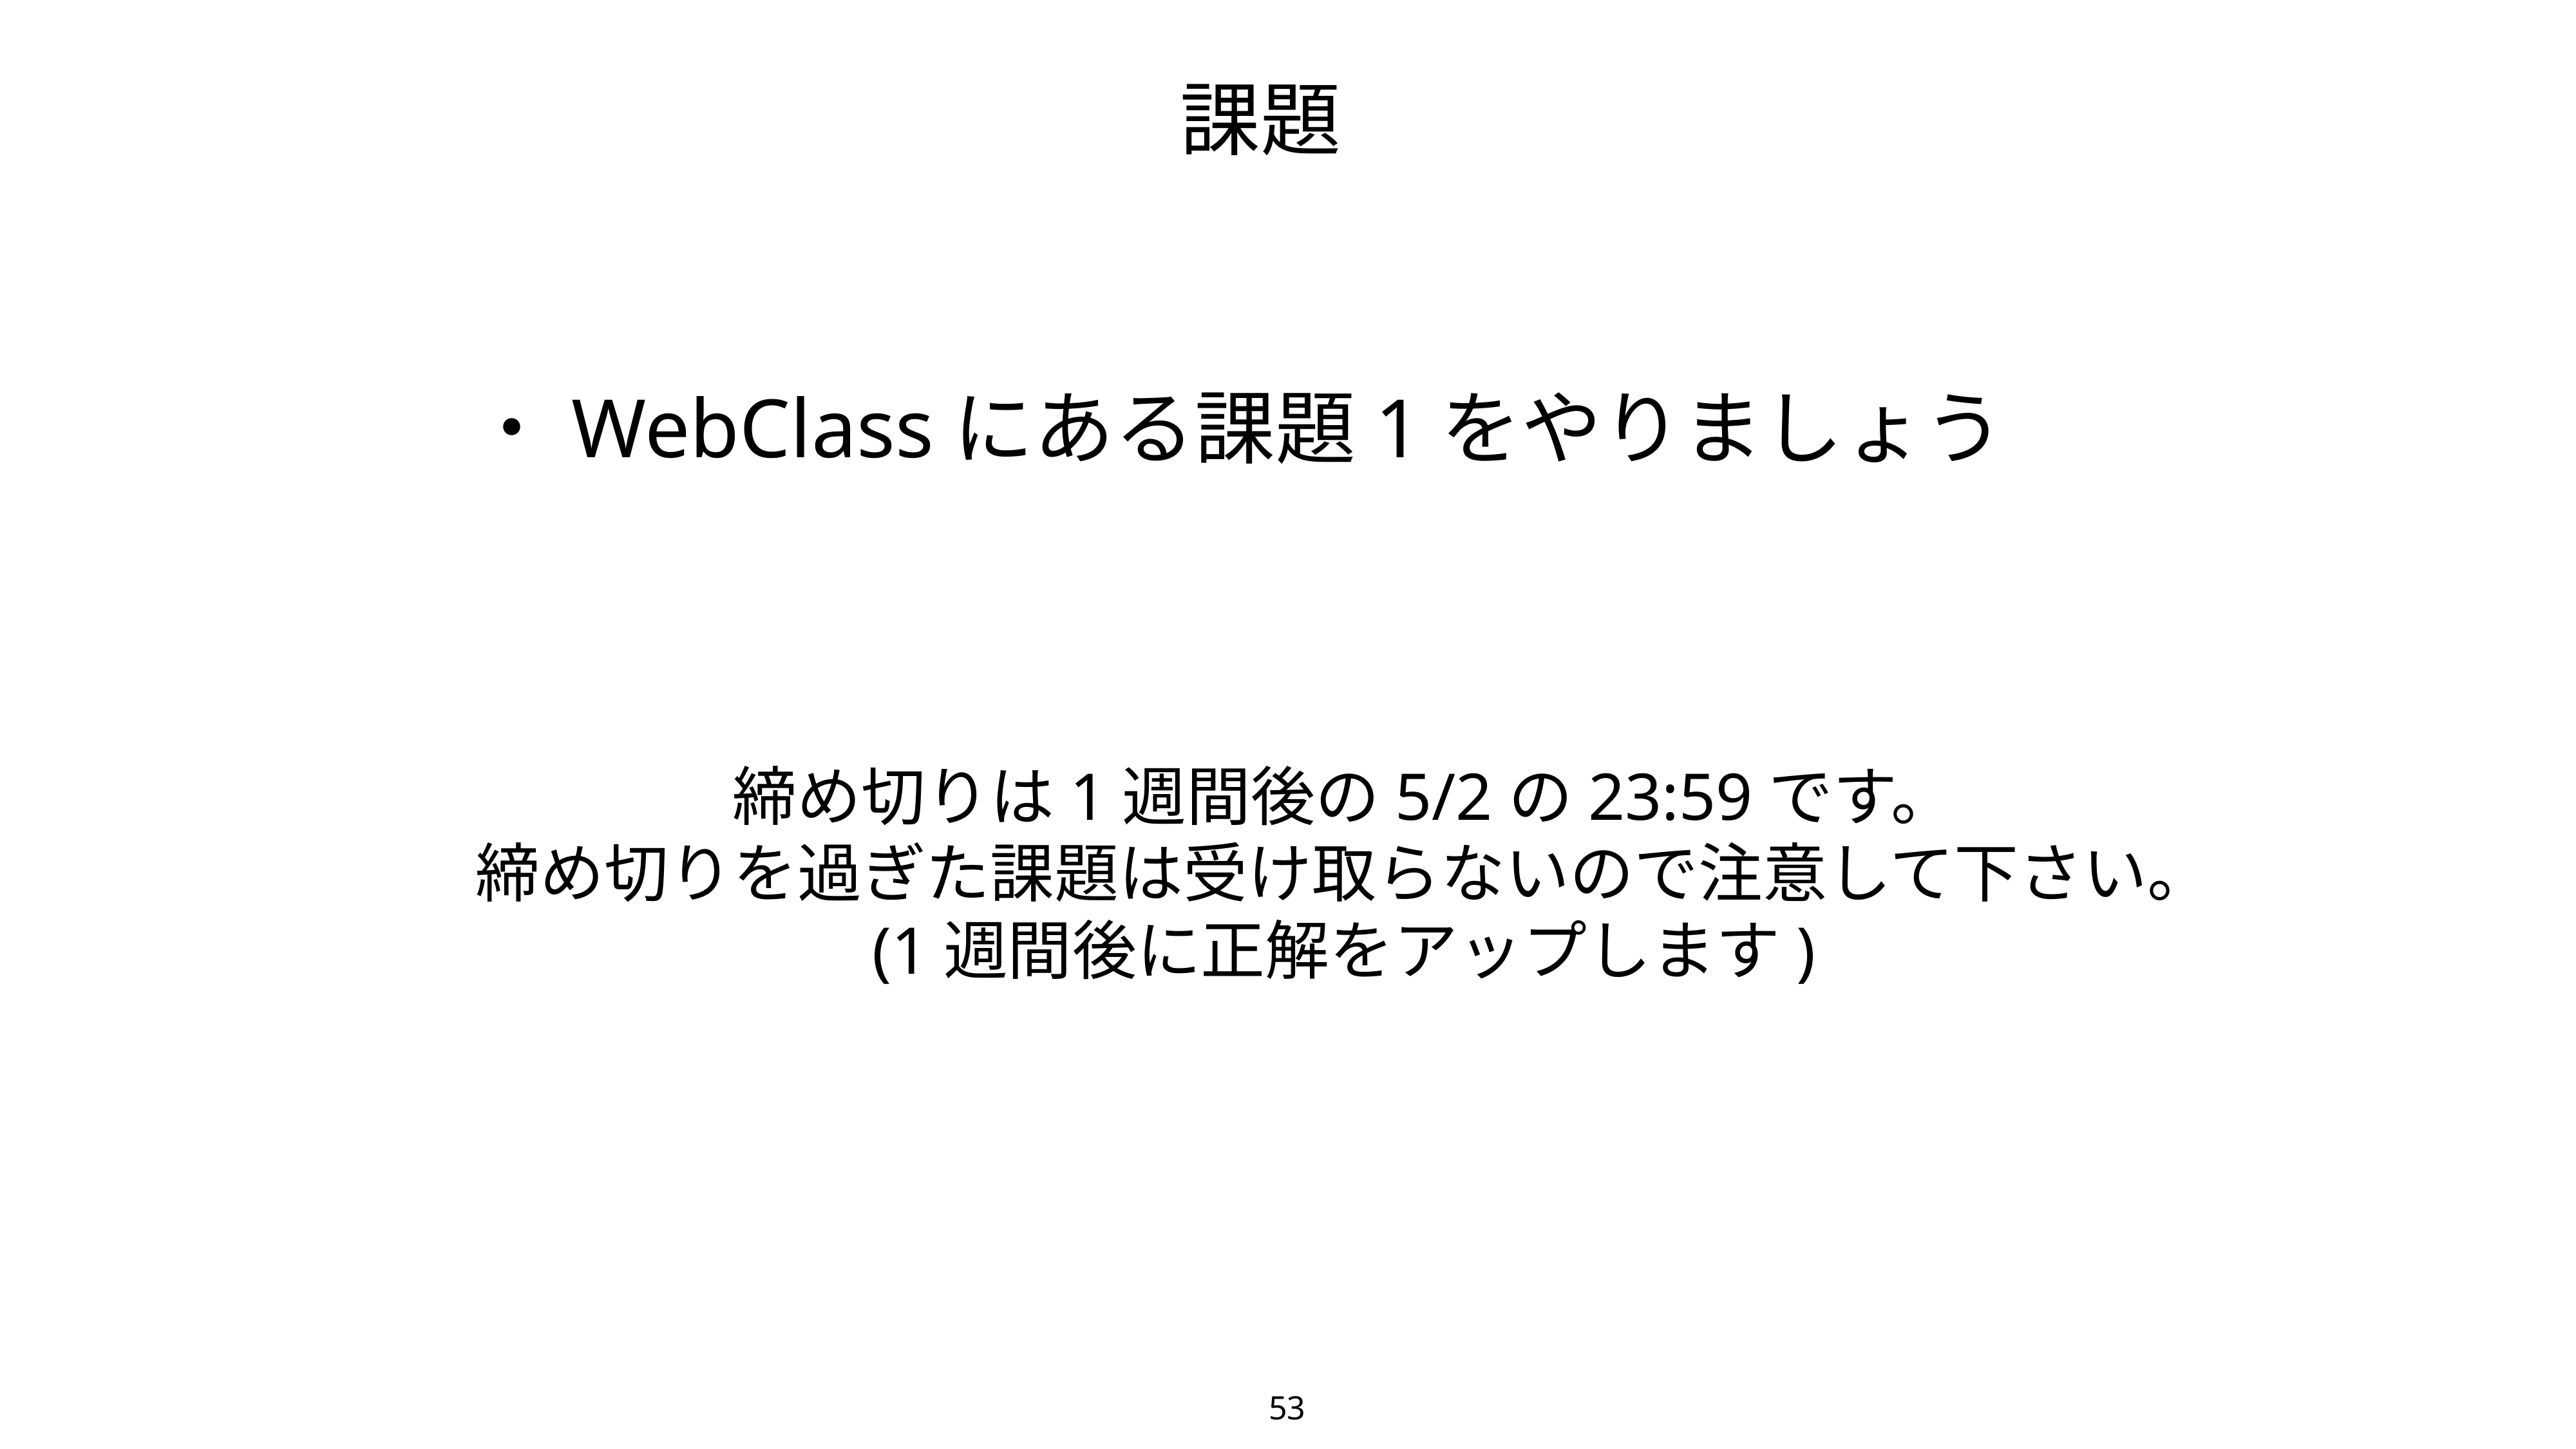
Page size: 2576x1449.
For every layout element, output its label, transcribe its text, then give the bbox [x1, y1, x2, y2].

slide_number 53 [1263, 1381, 1312, 1431]
text_box ・WebClassにある課題1をやりましょう [466, 372, 2010, 479]
text_box 締め切りは1週間後の5/2の23:59です。 締め切りを過ぎた課題は受け取らないので注意して下さい。 (1週間後に正解をアップします) [469, 750, 2218, 993]
text_box 課題 [1175, 63, 1347, 171]
